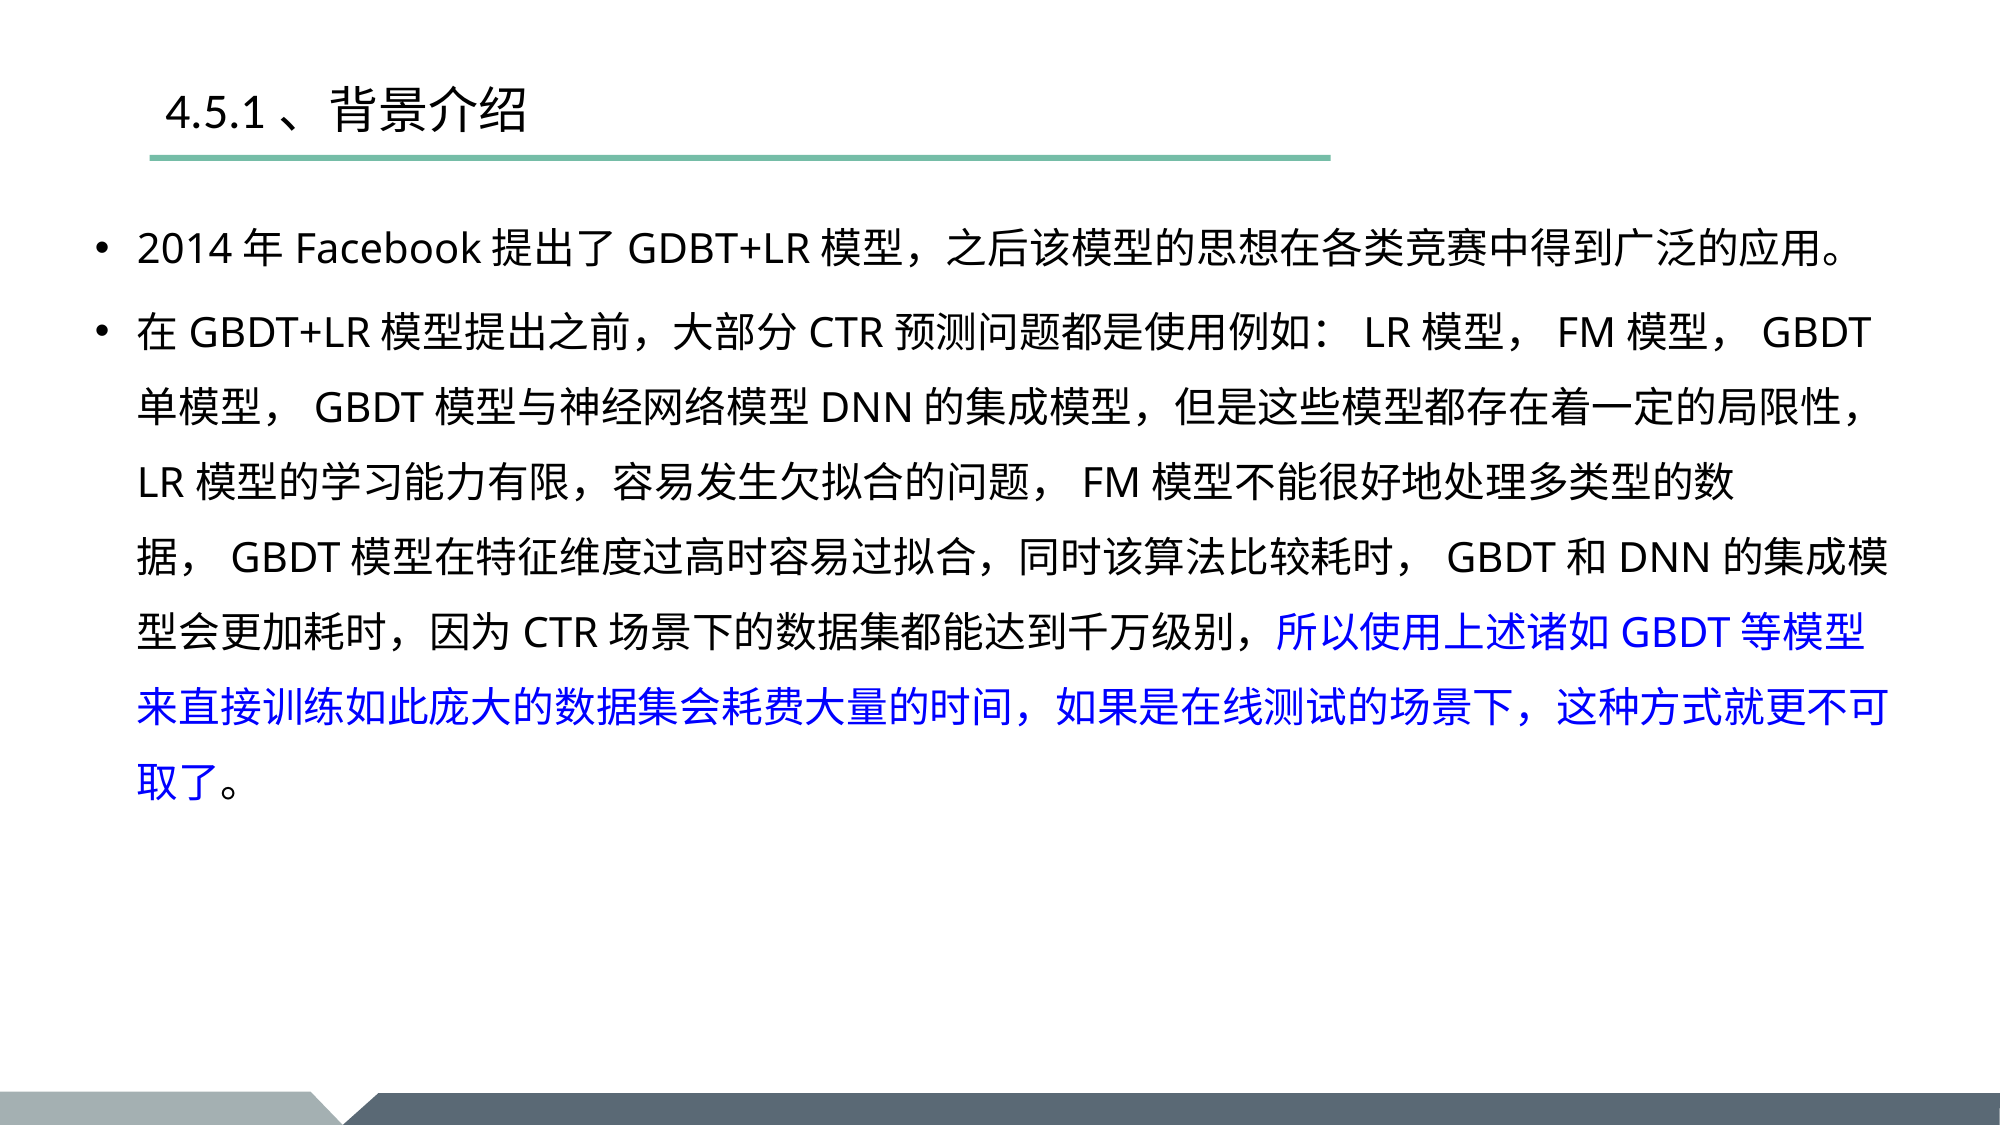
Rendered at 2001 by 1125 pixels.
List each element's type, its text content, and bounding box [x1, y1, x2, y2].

list 2014年Facebook提出了GDBT+LR模型，之后该模型的思想在各类竞赛中得到广泛的应用。 在GBDT+LR模型提出之前，大部分CTR预测问题都是使用例如：LR模型，FM模型，GBDT单模型，GBDT模型与神经网络模型DNN的集成模型，但是这些模型都存在着一定的局限性，LR模型的学习能力有限，容易发生欠拟合的问题，FM模型不能很好地处理多类型的数据，GBDT模型在特征维度过高时容易过拟合，同时该算法比较耗时，GBDT和DNN的集成模型会更加耗时，因为CTR场景下的数据集都能达到千万级别，所以使用上述诸如GBDT等模型来直接训练如此庞大的数据集会耗费大量的时间，如果是在线测试的场景下，这种方式就更不可取了。 [86, 188, 1910, 1033]
title 4.5.1、背景介绍 [157, 28, 1332, 159]
